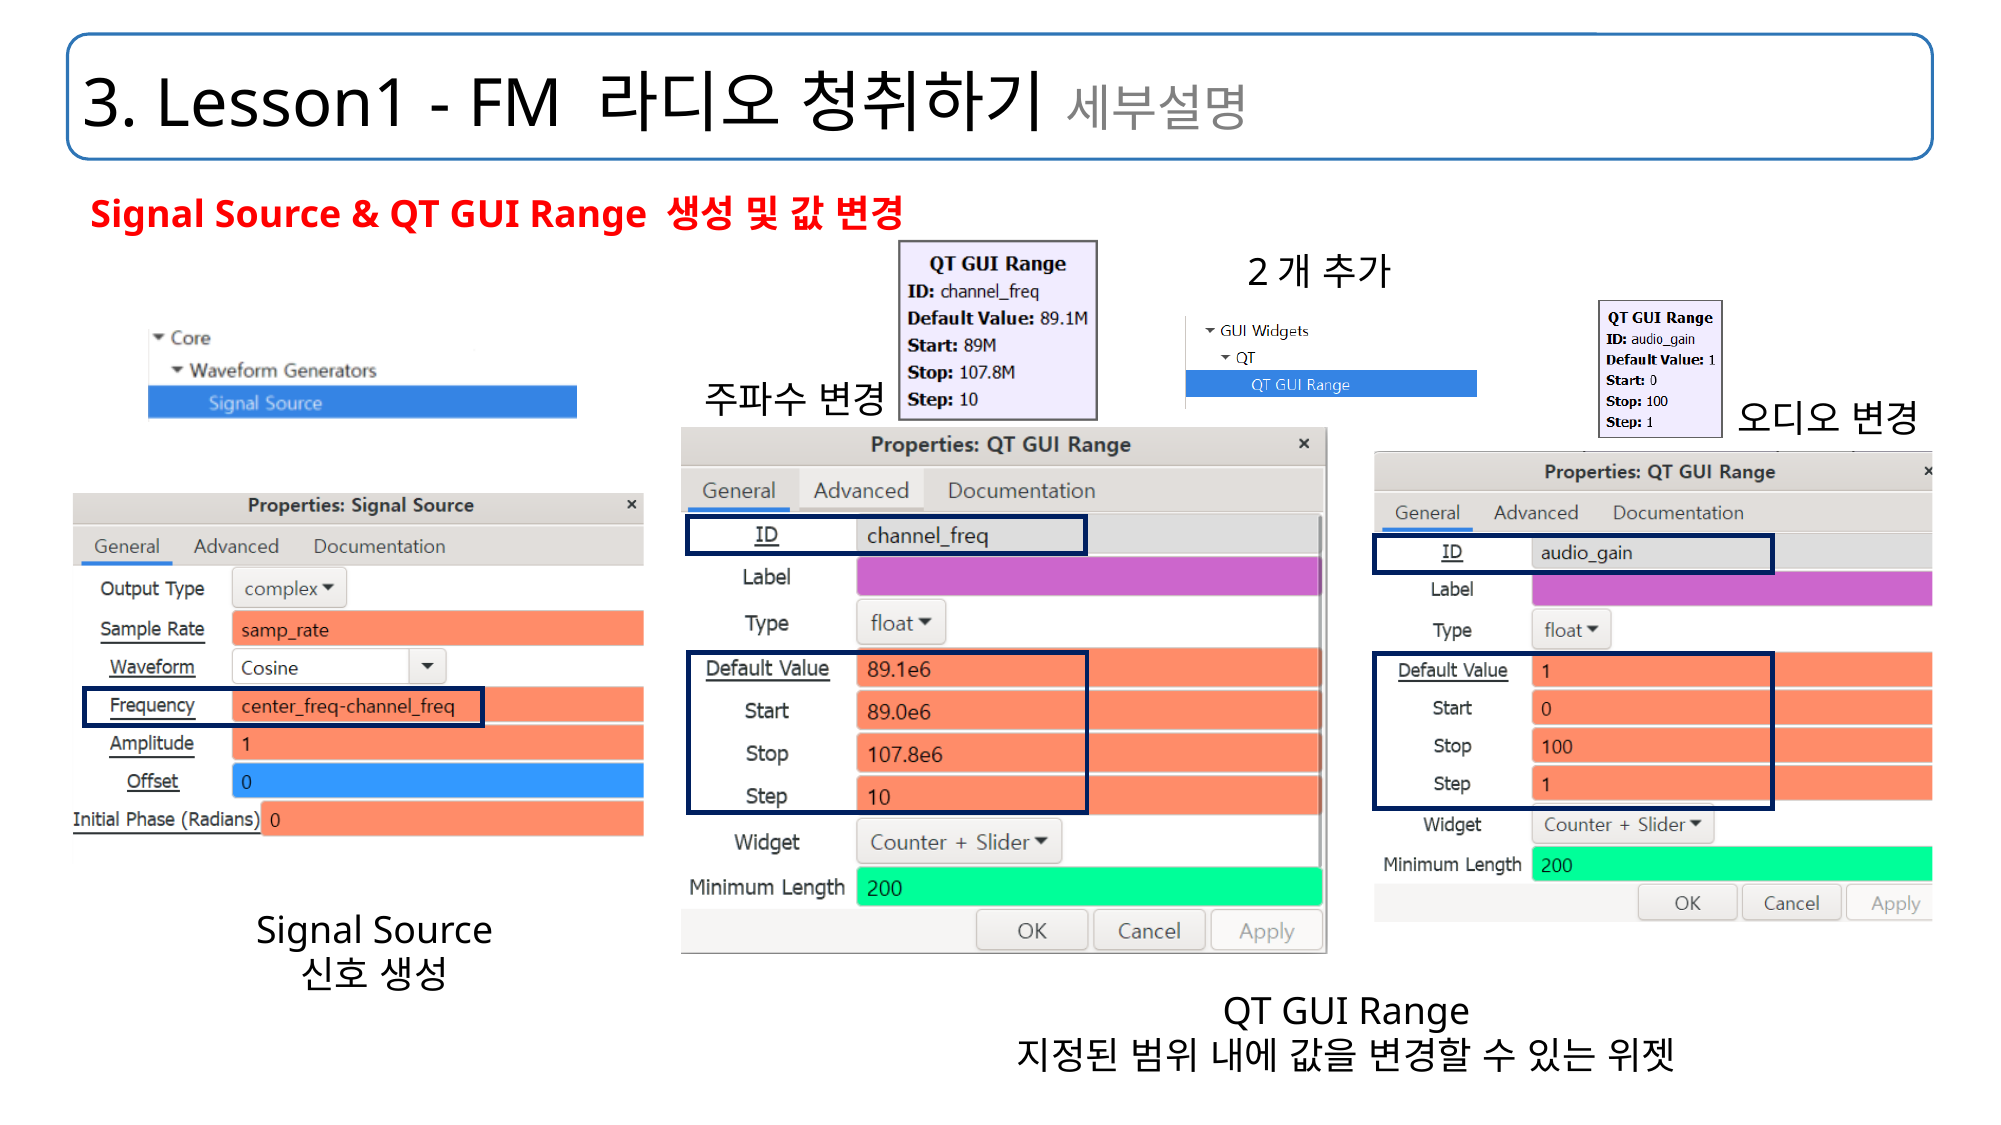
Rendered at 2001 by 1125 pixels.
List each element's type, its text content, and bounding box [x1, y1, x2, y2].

text_box 2개 추가 [1098, 240, 1611, 300]
title 3. Lesson1 - FM 라디오 청취하기 세부설명 [67, 41, 1933, 167]
text_box 오디오 변경 [1715, 387, 1943, 448]
picture [681, 427, 687, 954]
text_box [1374, 451, 1933, 922]
text_box 주파수 변경 [681, 368, 687, 427]
picture [72, 493, 644, 865]
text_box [687, 316, 1694, 1086]
text_box Signal Source 신호 생성 [84, 898, 666, 1004]
text_box Signal Source & QT GUI Range 생성 및 값 변경 [66, 182, 929, 242]
picture [148, 329, 577, 422]
picture [1593, 291, 1729, 447]
picture [897, 233, 1098, 316]
